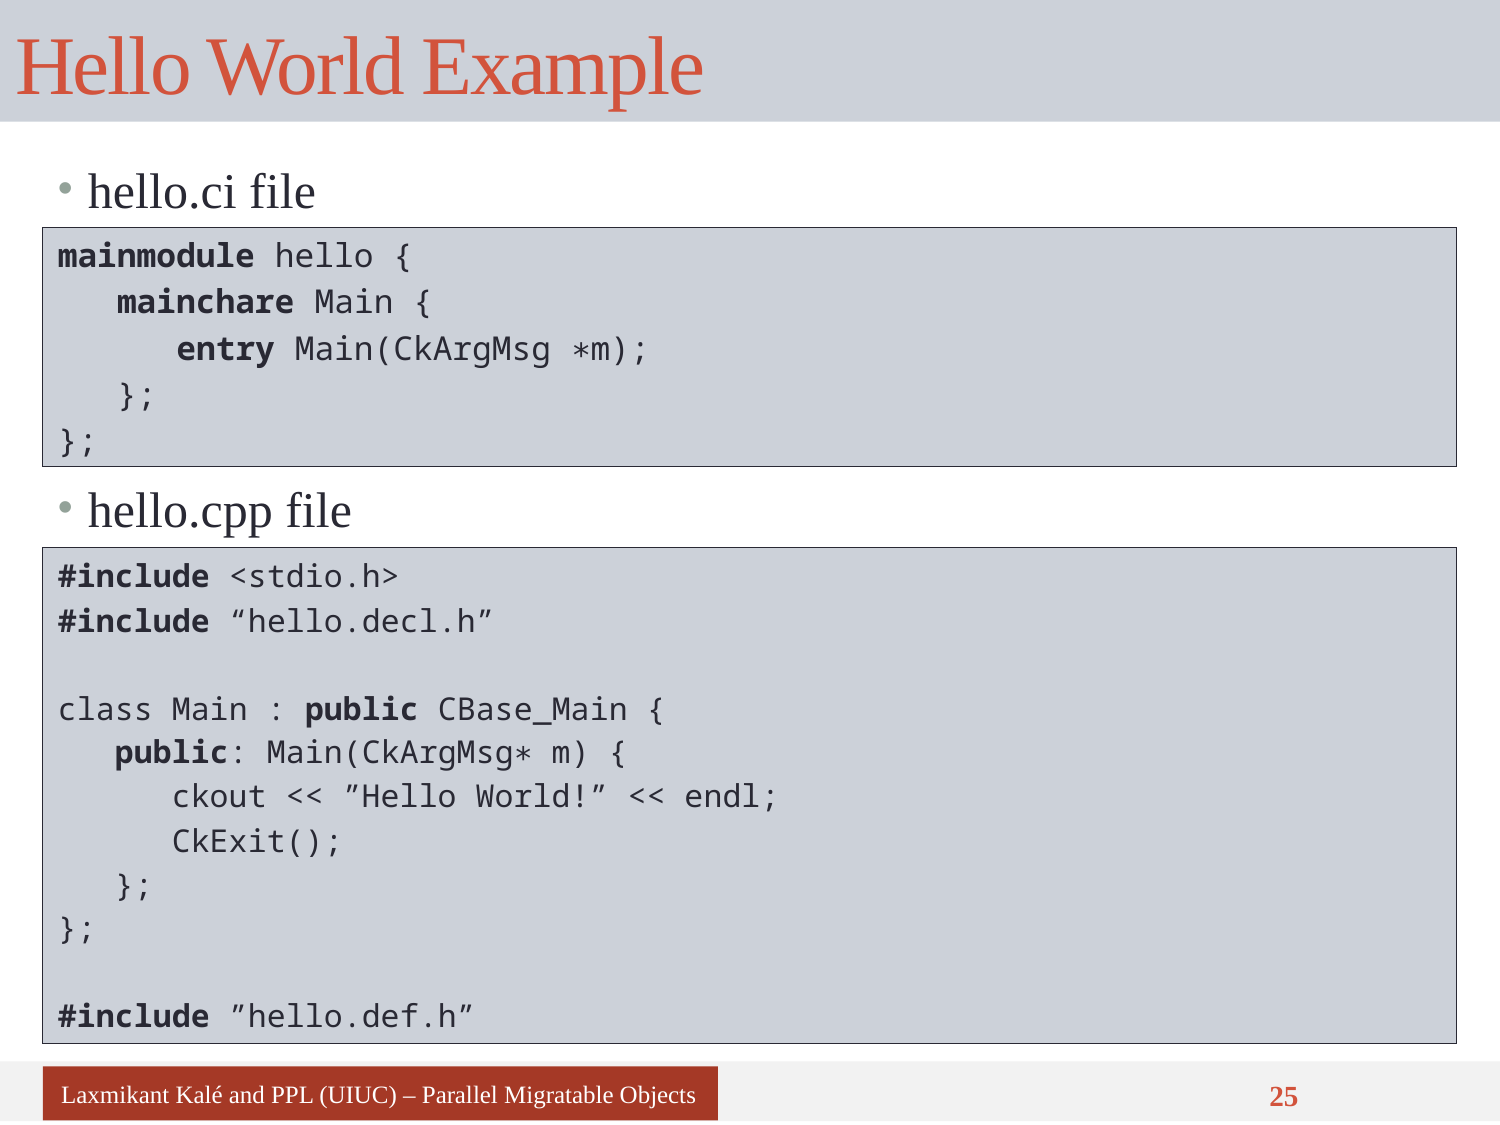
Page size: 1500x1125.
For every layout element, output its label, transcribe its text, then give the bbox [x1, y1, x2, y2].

slide_number 25 [1254, 1067, 1457, 1122]
list hello.cpp file [42, 466, 1457, 547]
list mainmodule hello { mainchare Main { entry Main(CkArgMsg ∗m); }; }; [42, 227, 1457, 466]
footer Laxmikant Kalé and PPL (UIUC) – Parallel Migratable Objects [42, 1066, 718, 1121]
title Hello World Example [0, 0, 1500, 122]
list hello.ci file [42, 149, 1457, 227]
list #include <stdio.h> #include “hello.decl.h” class Main : public CBase_Main { public: Main(CkArgMsg∗ m) { ckout << ”Hello World!” << endl; CkExit(); }; }; #include ”hello.def.h” [42, 547, 1457, 1044]
